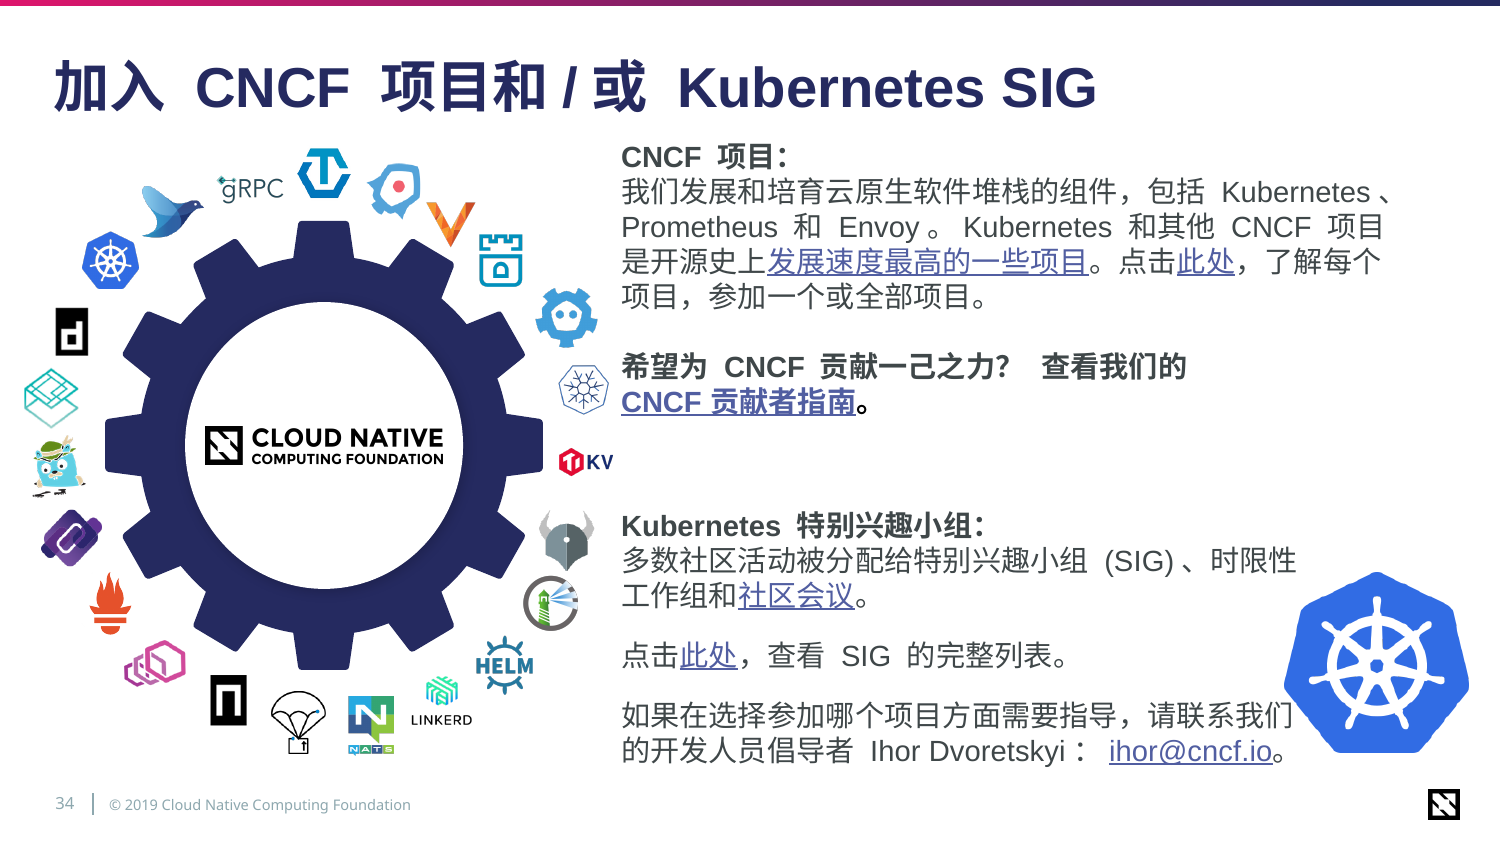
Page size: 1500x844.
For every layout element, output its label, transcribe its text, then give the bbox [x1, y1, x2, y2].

title 加入 CNCF 项目和/或 Kubernetes SIG [42, 52, 1458, 126]
picture [1284, 570, 1470, 756]
picture [426, 200, 528, 287]
text_box Kubernetes 特别兴趣小组： 多数社区活动被分配给特别兴趣小组 (SIG)、时限性工作组和社区会议。 点击此处，查看 SIG 的完整列表。 如果在选择参加哪个项目方面需要指导，请联系我们的开发人员倡导者 Ihor Dvoretskyi：ihor@cncf.io。 [609, 496, 1328, 831]
picture [82, 231, 139, 290]
picture [1428, 789, 1460, 820]
picture [521, 575, 579, 633]
picture [484, 259, 518, 283]
picture [20, 366, 82, 430]
text_box CNCF 项目： 我们发展和培育云原生软件堆栈的组件，包括 Kubernetes、Prometheus 和 Envoy。Kubernetes 和其他 CNCF 项目是开源史上发展速度最高的一些项目。点击此处，了解每个项目，参加一个或全部项目。 希望为 CNCF 贡献一己之力？ 查看我们的 CNCF 贡献者指南。 [609, 127, 1419, 480]
picture [342, 696, 400, 756]
picture [558, 446, 614, 479]
picture [216, 175, 284, 204]
picture [557, 362, 611, 416]
picture [296, 145, 352, 202]
picture [46, 298, 96, 364]
picture [411, 670, 472, 731]
picture [142, 180, 204, 244]
picture [267, 691, 329, 755]
picture [476, 635, 533, 695]
picture [365, 163, 422, 221]
picture [40, 506, 103, 570]
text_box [104, 220, 544, 671]
picture [535, 286, 598, 349]
picture [28, 434, 90, 498]
picture [535, 509, 598, 572]
picture [203, 674, 254, 727]
picture [78, 571, 186, 696]
